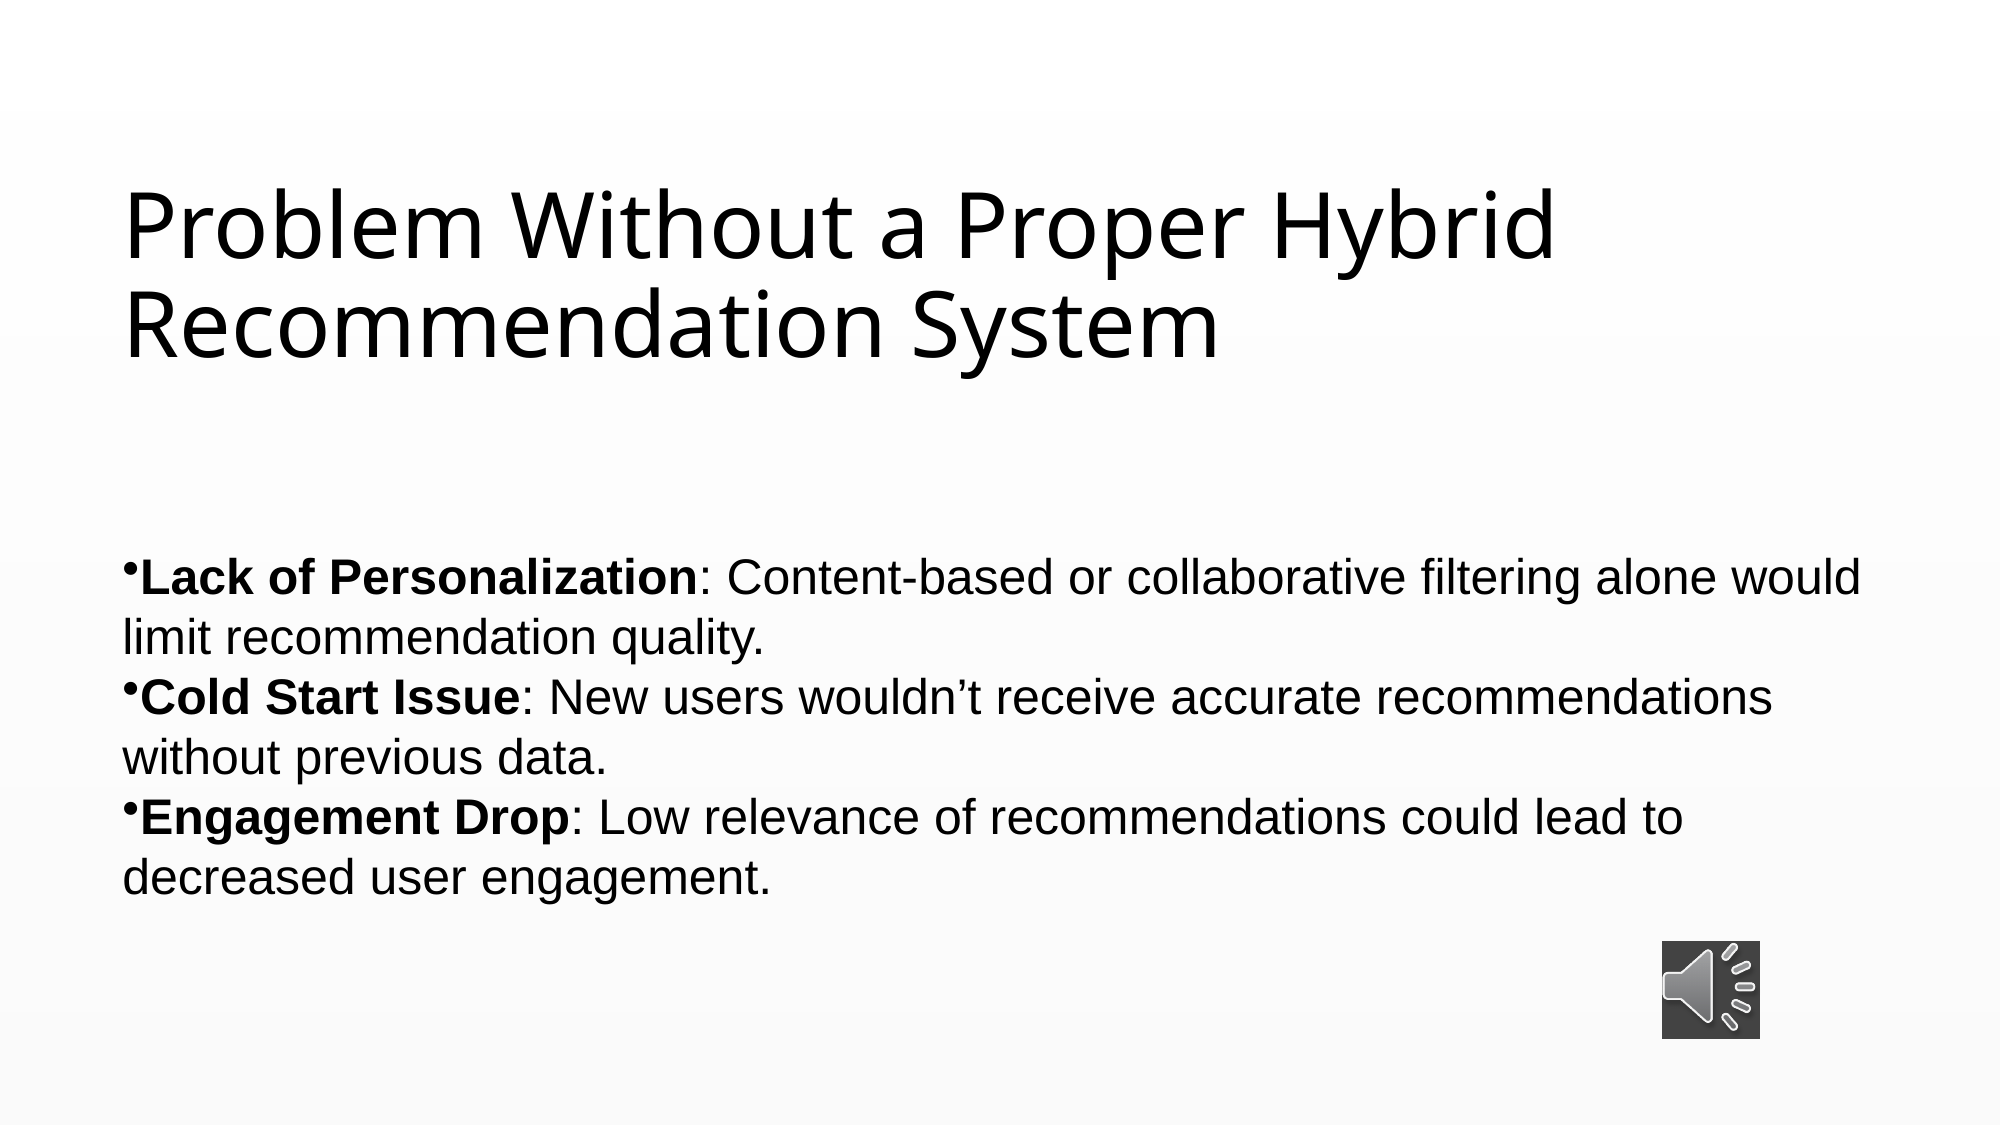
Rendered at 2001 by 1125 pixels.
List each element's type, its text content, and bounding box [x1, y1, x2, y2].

list Lack of Personalization: Content-based or collaborative filtering alone would limit recommendation quality. Cold Start Issue: New users wouldn’t receive accurate recommendations without previous data. Engagement Drop: Low relevance of recommendations could lead to decreased user engagement. [107, 398, 1925, 1052]
picture [1661, 939, 1762, 1040]
title Problem Without a Proper Hybrid Recommendation System [107, 169, 1833, 387]
